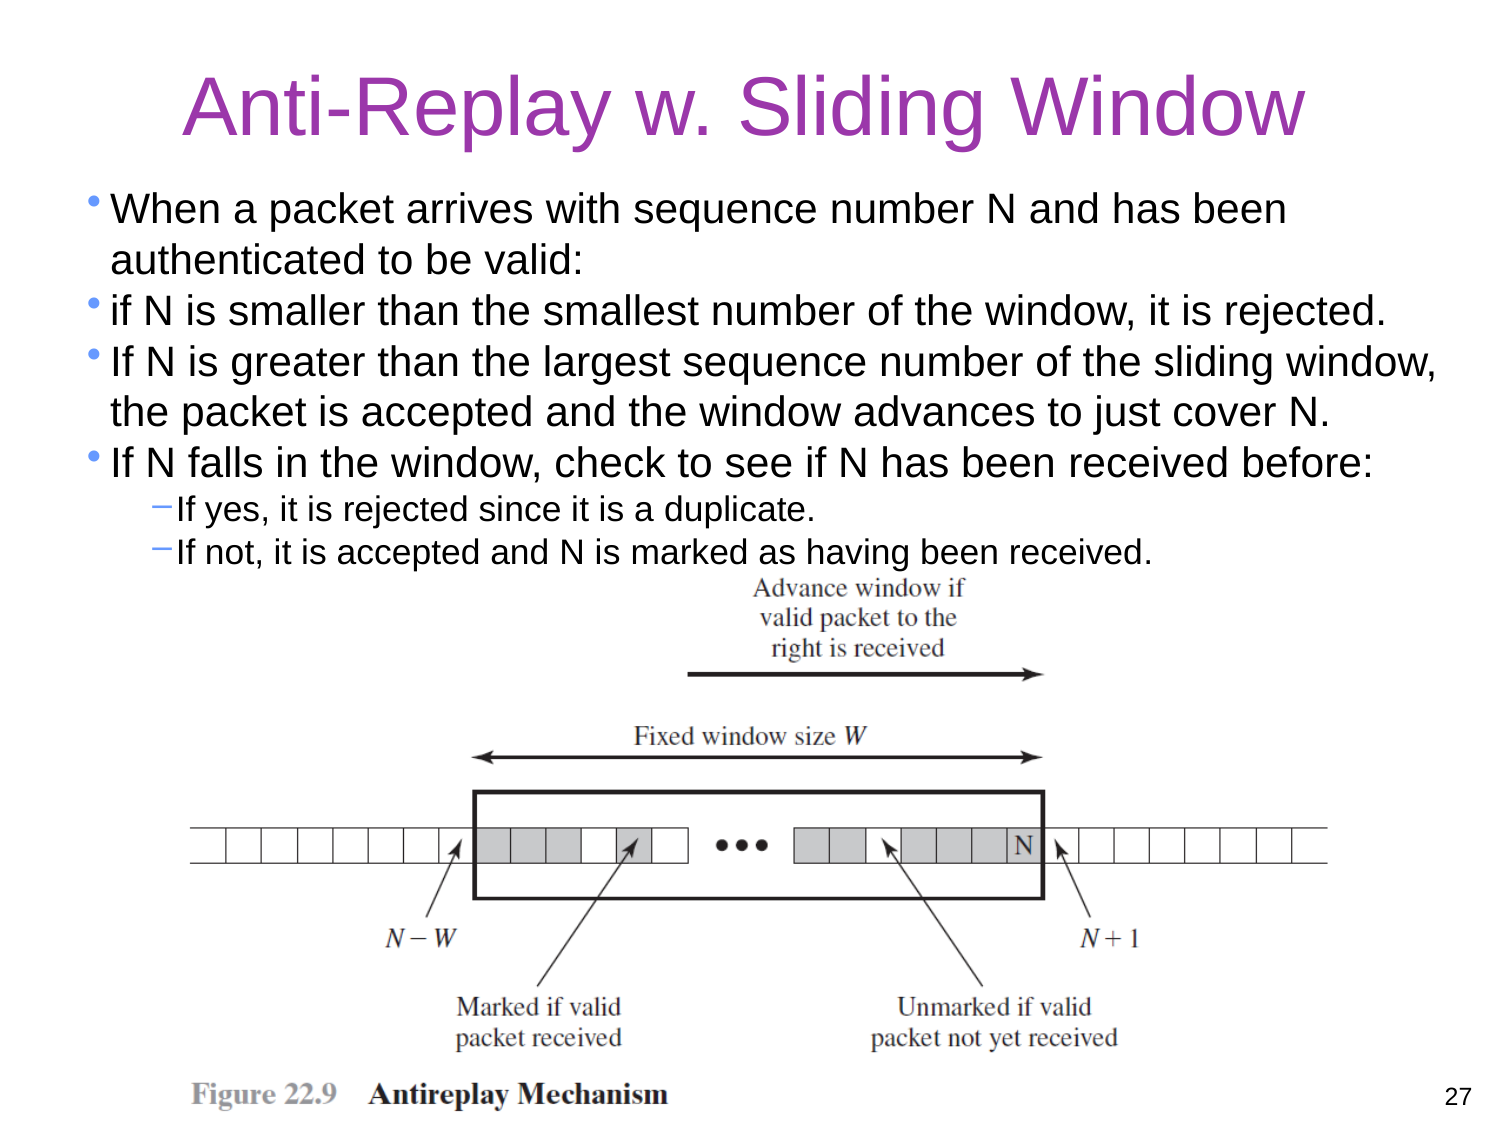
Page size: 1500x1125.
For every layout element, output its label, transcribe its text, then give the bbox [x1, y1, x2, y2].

picture [182, 571, 1331, 1117]
slide_number 27 [1334, 1073, 1488, 1114]
title Anti-Replay w. Sliding Window [52, 30, 1459, 173]
list When a packet arrives with sequence number N and has been authenticated to be valid: if N is smaller than the smallest number of the window, it is rejected. If N is greater than the largest sequence number of the sliding window, the packet is accepted and the window advances to just cover N. If N falls in the window, check to see if N has been received before: If yes, it is rejected since it is a duplicate. If not, it is accepted and N is marked as having been received. [52, 173, 1459, 587]
